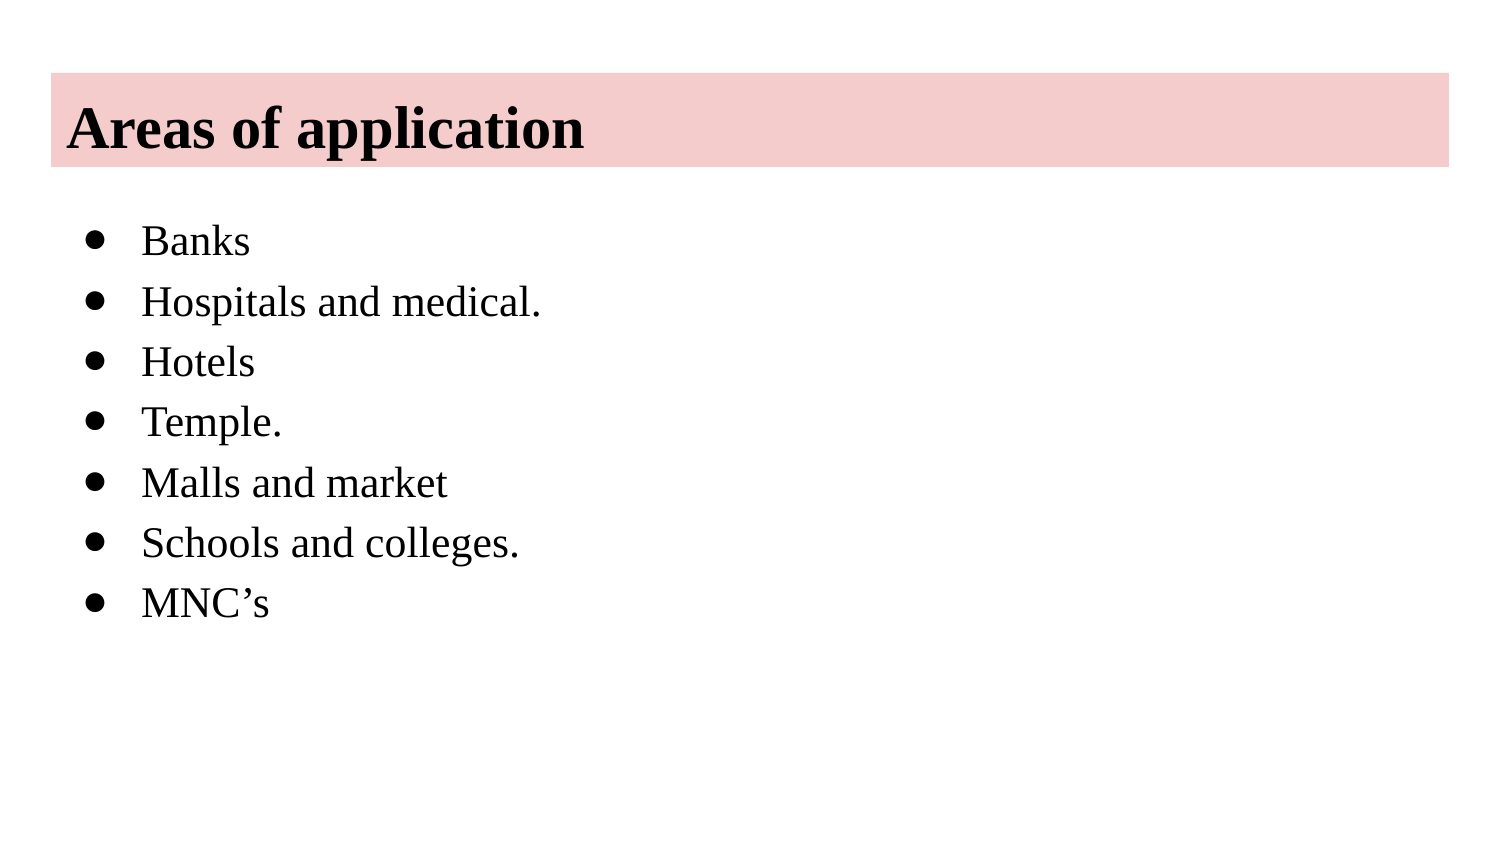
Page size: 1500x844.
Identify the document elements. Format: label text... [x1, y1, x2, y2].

title Areas of application [51, 72, 1449, 167]
list Banks Hospitals and medical. Hotels Temple. Malls and market Schools and colleges. MNC’s [51, 189, 1449, 750]
